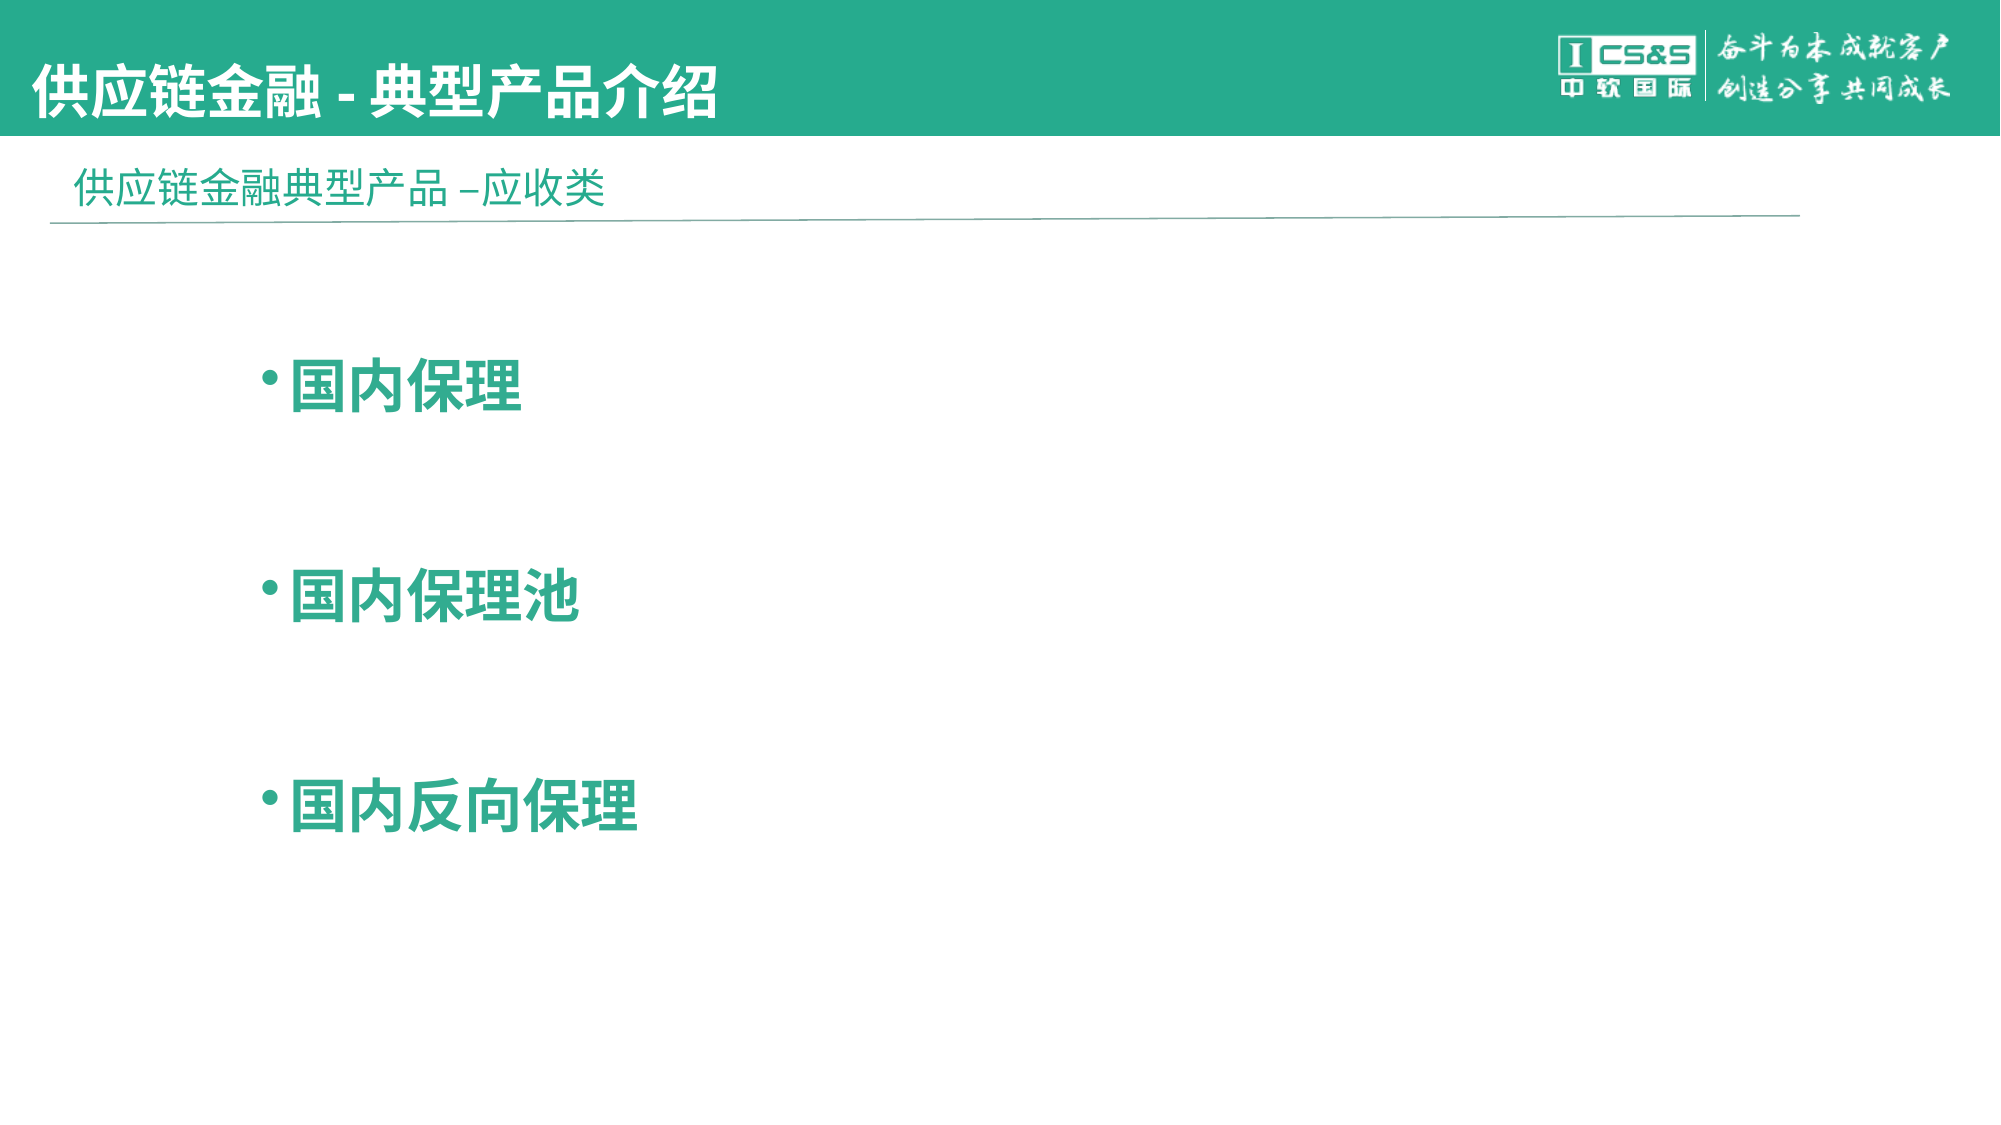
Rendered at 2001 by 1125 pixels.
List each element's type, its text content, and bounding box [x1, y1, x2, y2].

text_box 供应链金融-典型产品介绍 [16, 48, 1183, 134]
text_box 国内保理 国内保理池 国内反向保理 [260, 202, 1343, 952]
picture [1557, 32, 1950, 104]
text_box 供应链金融典型产品 –应收类 [58, 154, 622, 220]
title [39, 26, 1475, 134]
